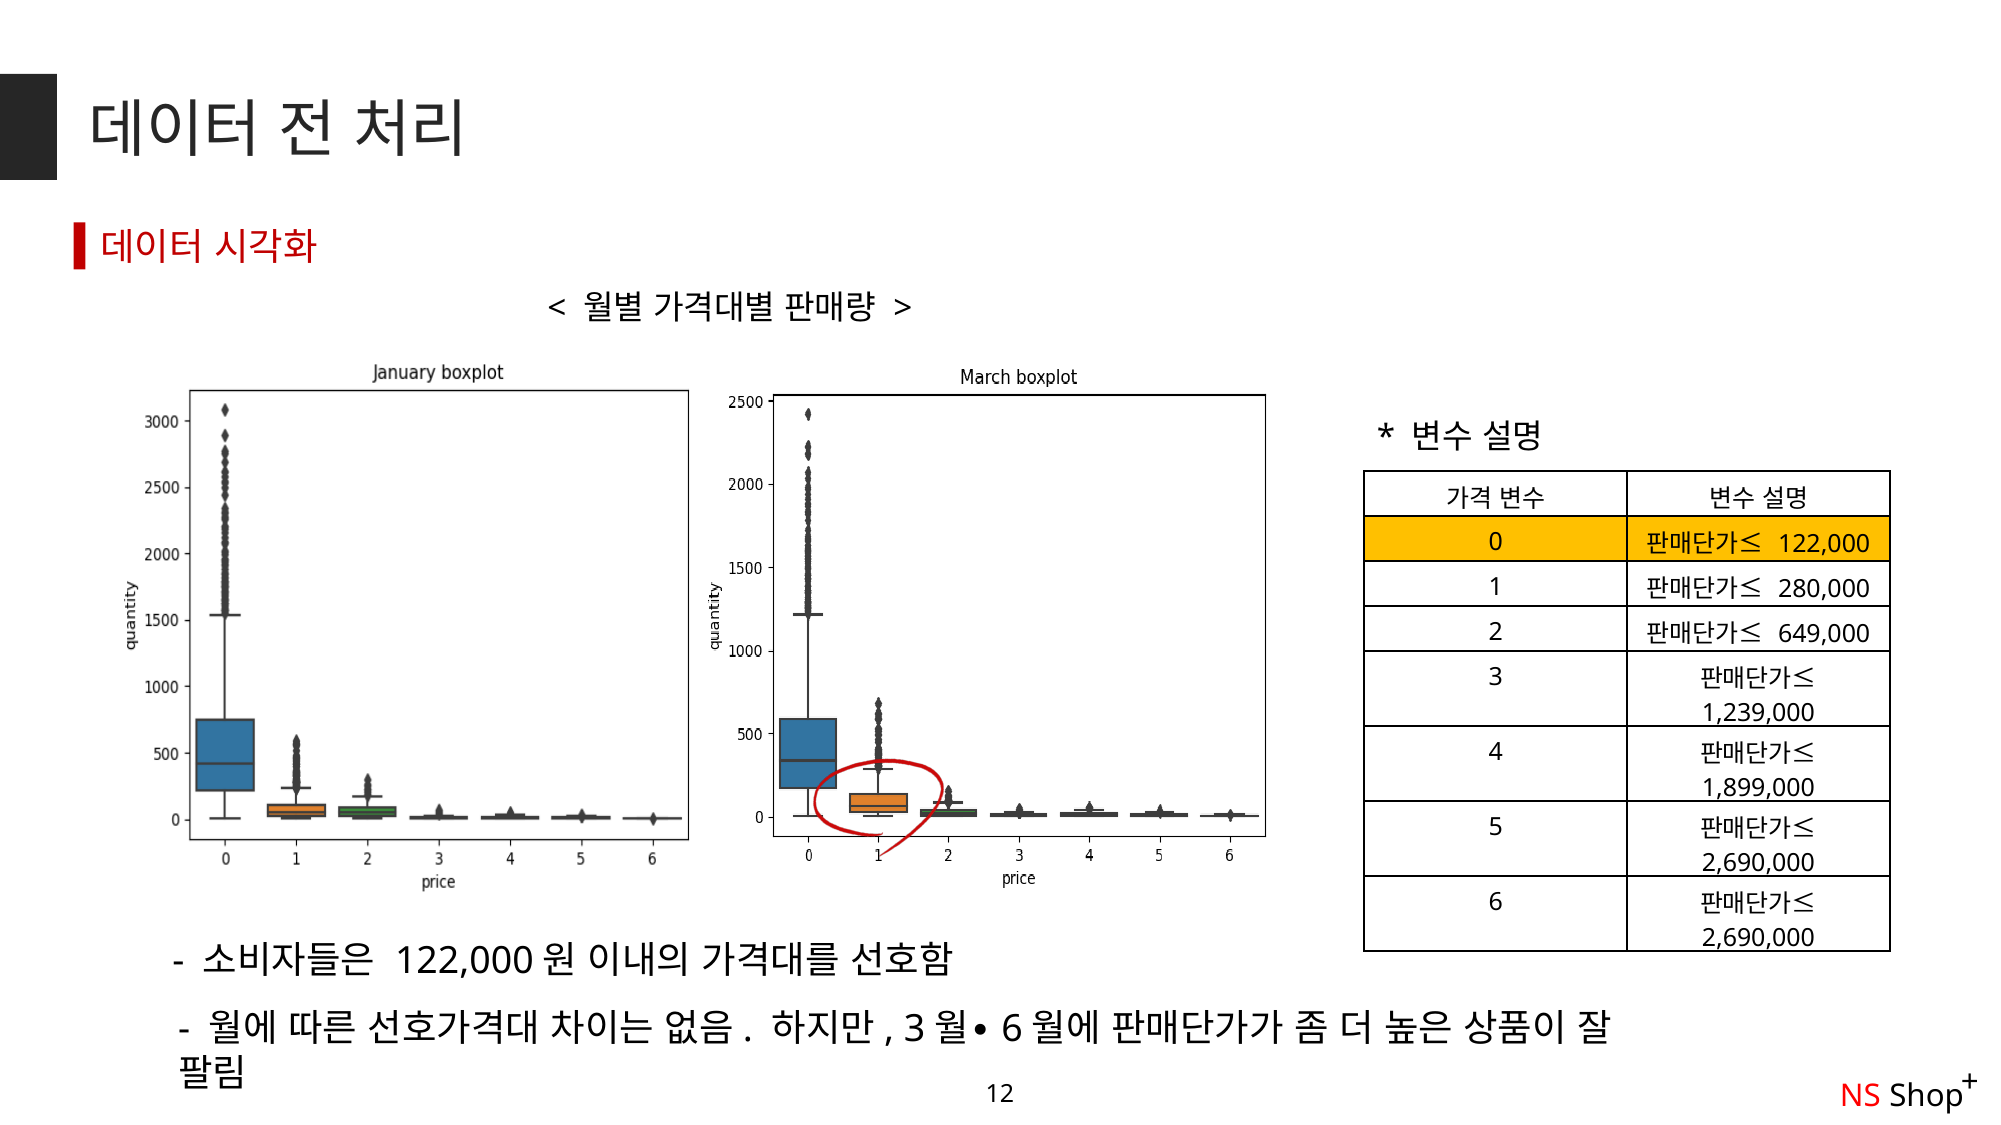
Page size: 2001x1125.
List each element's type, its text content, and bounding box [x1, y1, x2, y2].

text_box 데이터 시각화 [85, 215, 1317, 321]
table_header 가격 변수 [1365, 472, 1626, 515]
text_box [73, 221, 86, 271]
table_cell 판매단가≤ 649,000 [1628, 607, 1889, 650]
text_box - 월에 따른 선호가격대 차이는 없음. 하지만, 3월∙6월에 판매단가가 좀 더 높은 상품이 잘 팔림 [163, 997, 1659, 1102]
table_cell 5 [1365, 802, 1626, 875]
table_cell 0 [1365, 517, 1626, 560]
table_cell 판매단가≤ 1,239,000 [1628, 652, 1889, 725]
table_cell 2 [1365, 607, 1626, 650]
table_cell 판매단가≤ 280,000 [1628, 562, 1889, 605]
table_cell 6 [1365, 877, 1626, 950]
picture [109, 345, 1279, 900]
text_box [1825, 1053, 2000, 1121]
text_box [0, 73, 58, 181]
table_cell 판매단가≤ 2,690,000 [1628, 802, 1889, 875]
text_box * 변수 설명 [1362, 407, 1659, 463]
table_header 변수 설명 [1628, 472, 1889, 515]
text_box 12 [774, 1064, 1225, 1125]
text_box - 소비자들은 122,000원 이내의 가격대를 선호함 [157, 928, 1365, 989]
text_box 데이터 전 처리 [73, 81, 697, 172]
table_cell 4 [1365, 727, 1626, 800]
table_cell 판매단가≤ 1,899,000 [1628, 727, 1889, 800]
table_cell 3 [1365, 652, 1626, 725]
table_cell 1 [1365, 562, 1626, 605]
text_box < 월별 가격대별 판매량 > [324, 278, 1136, 334]
table_cell 판매단가≤ 2,690,000 [1628, 877, 1889, 950]
table_cell 판매단가≤ 122,000 [1628, 517, 1889, 560]
